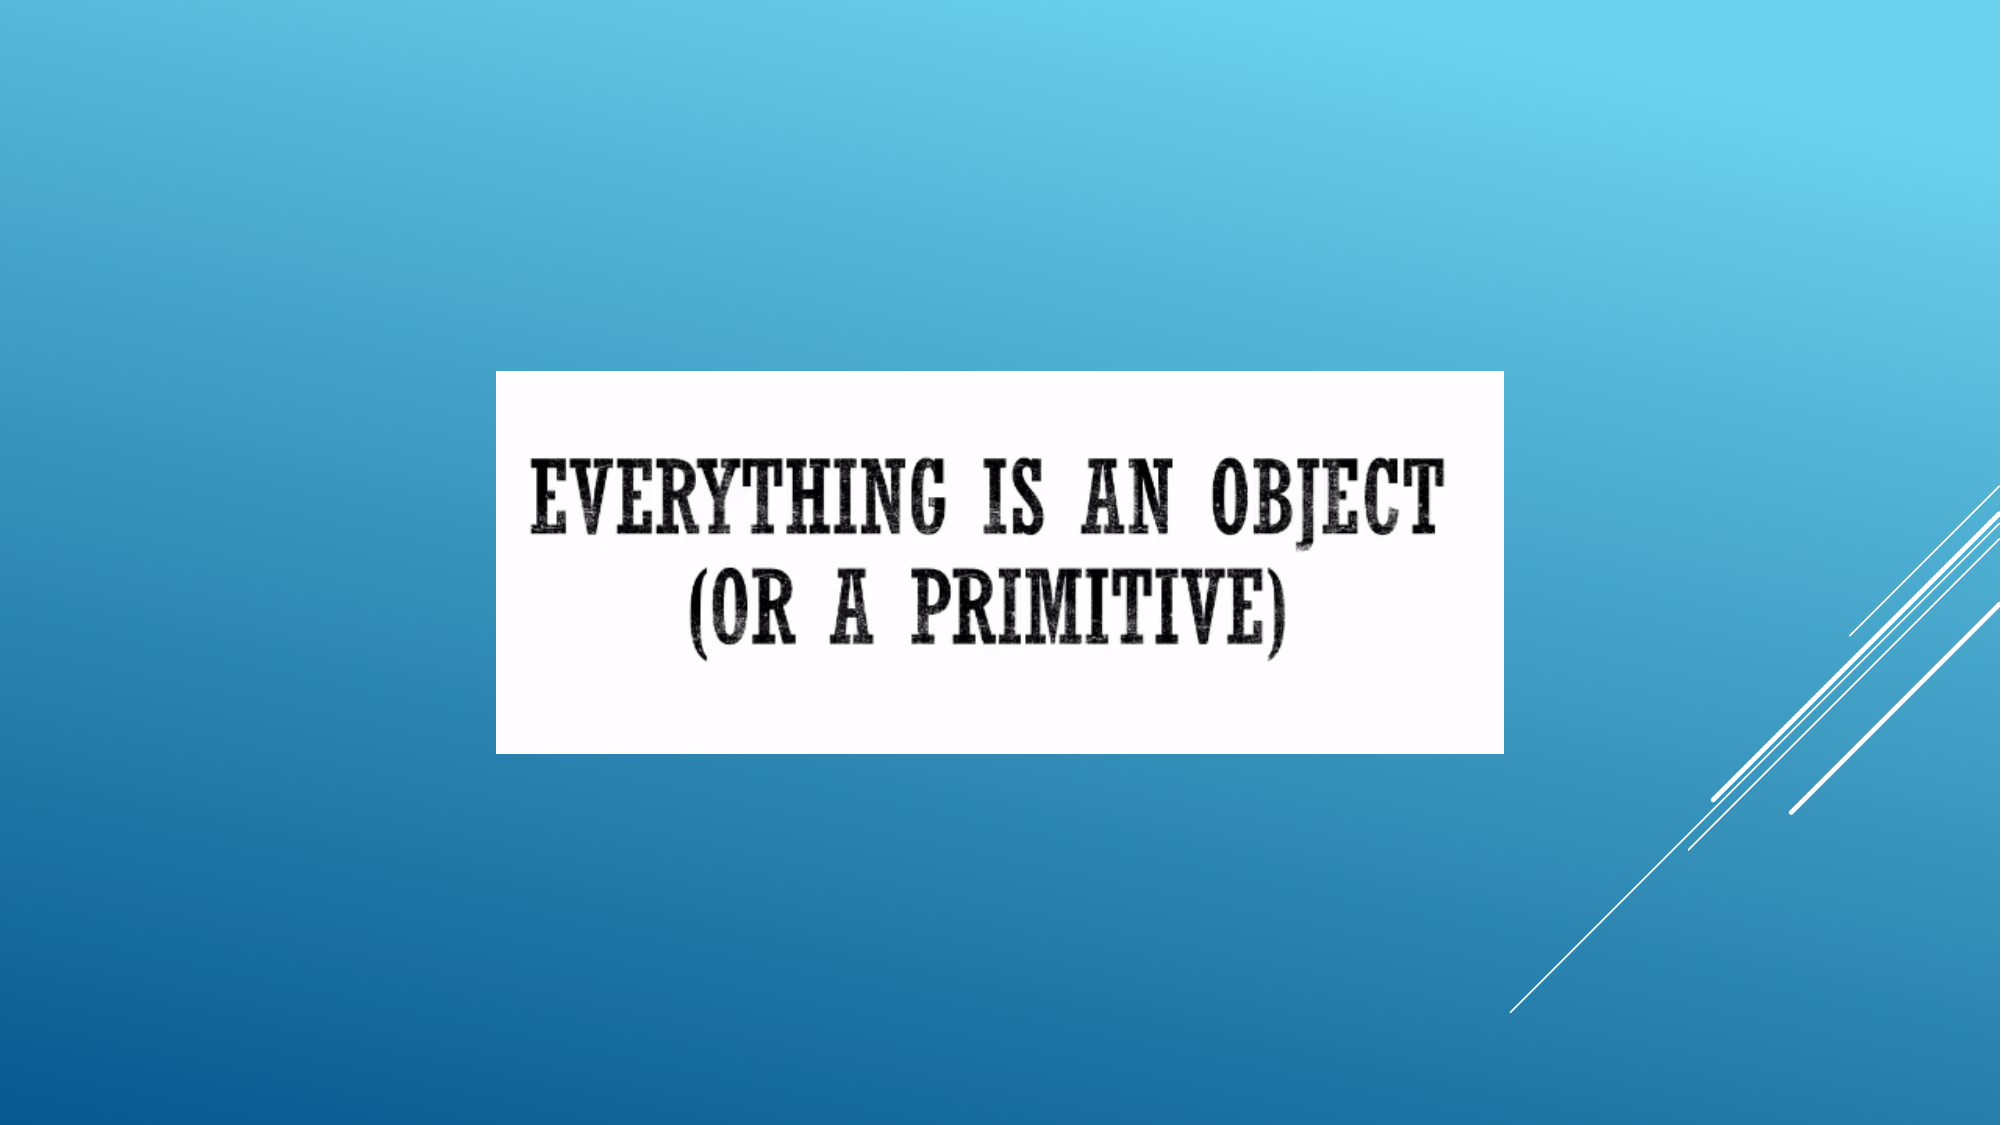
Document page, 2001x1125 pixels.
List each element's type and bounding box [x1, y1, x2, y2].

picture [495, 370, 1505, 755]
